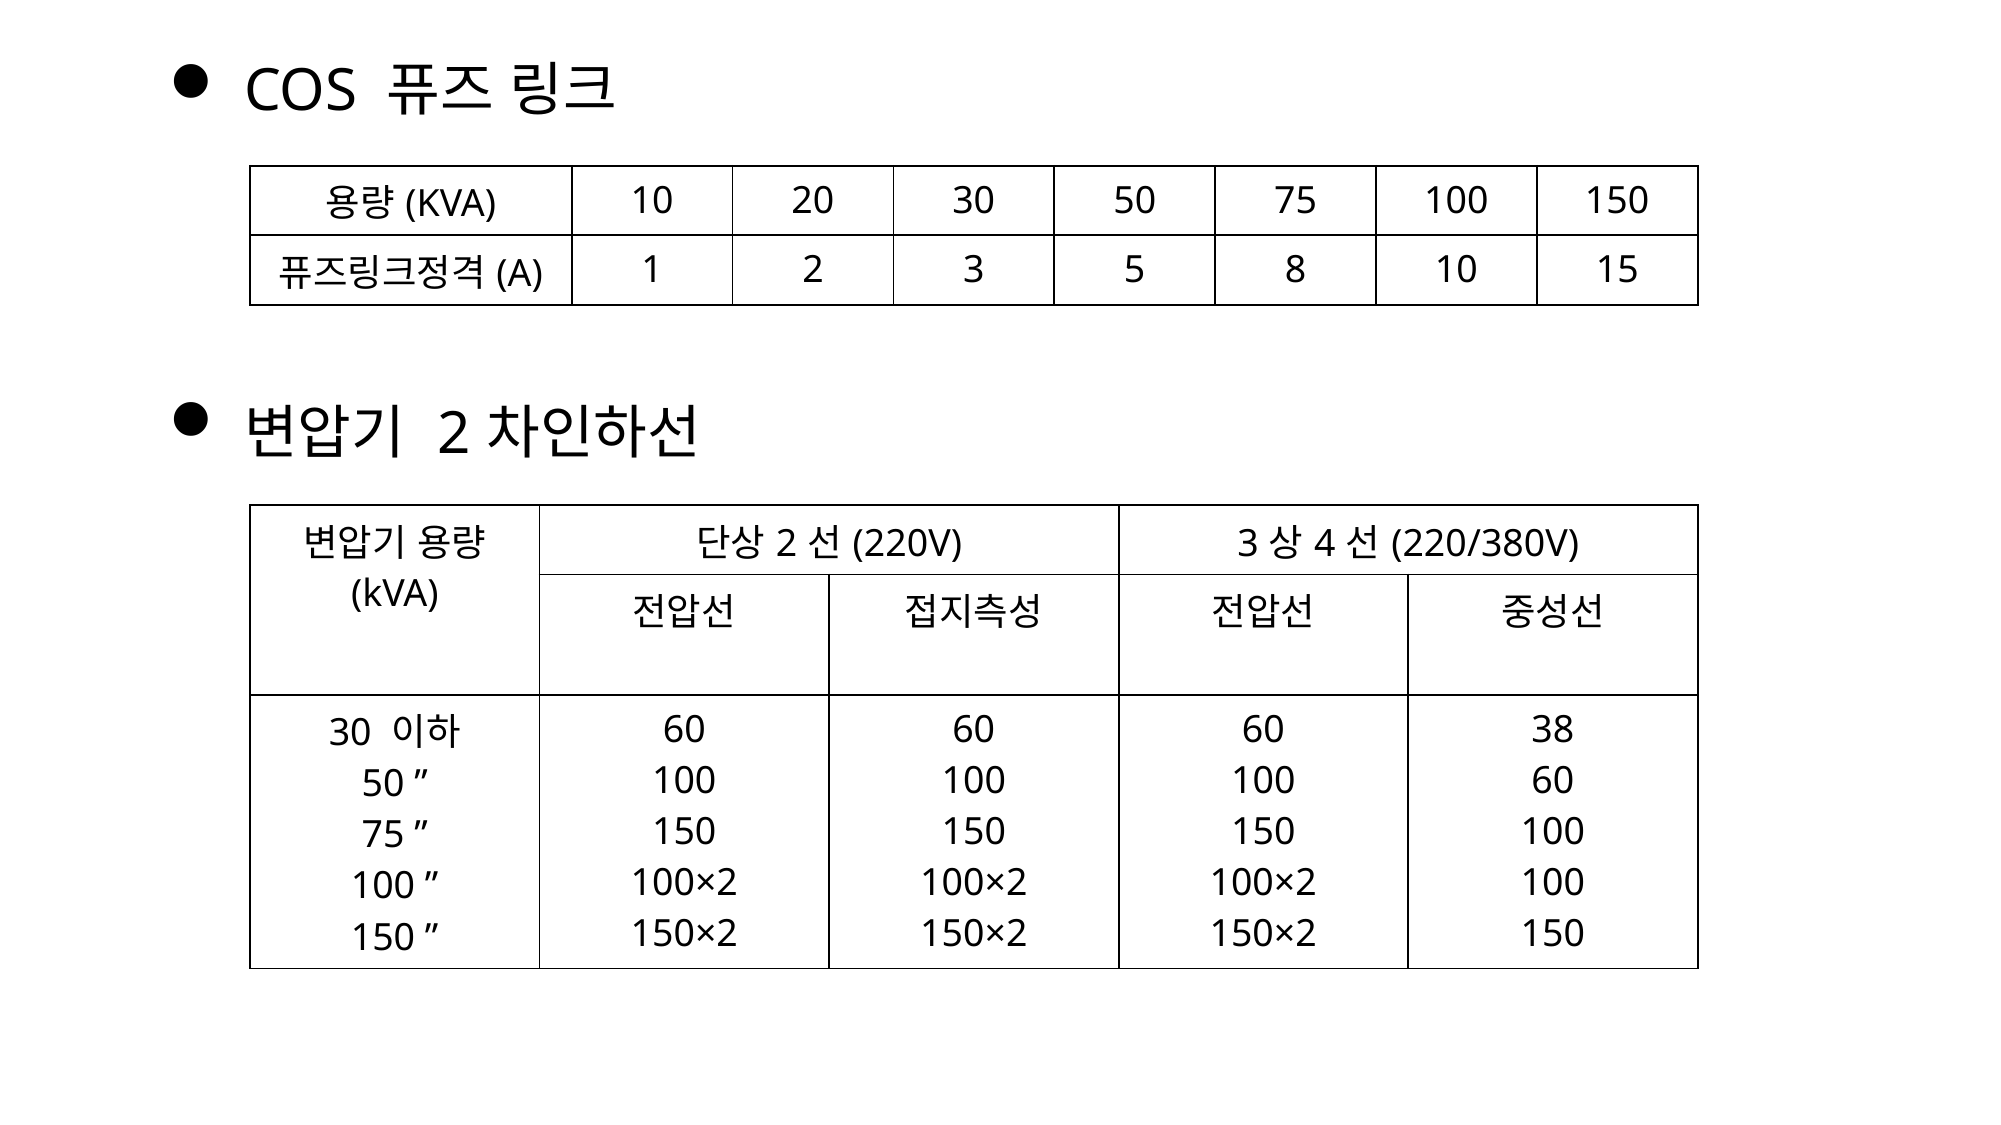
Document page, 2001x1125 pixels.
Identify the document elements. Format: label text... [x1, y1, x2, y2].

table_cell 퓨즈링크정격(A) [251, 236, 571, 304]
table_header 30 [894, 167, 1053, 234]
table_cell 30 이하 50 ” 75 ” 100 ” 150 ” [251, 696, 539, 968]
table_cell 중성선 [1409, 575, 1697, 694]
table_header 변압기 용량 (kVA) [251, 506, 539, 694]
text_box 변압기 2차인하선 [154, 378, 1880, 483]
table_cell 1 [573, 236, 732, 304]
table_cell 3 [894, 236, 1053, 304]
table_cell 5 [1055, 236, 1214, 304]
table_cell 60 100 150 100×2 150×2 [1120, 696, 1407, 968]
title COS 퓨즈 링크 [154, 39, 1880, 144]
table_cell 접지측성 [830, 575, 1118, 694]
table_cell 2 [733, 236, 893, 304]
table_cell 60 100 150 100×2 150×2 [830, 696, 1118, 968]
table_cell 38 60 100 100 150 [1409, 696, 1697, 968]
table_header 75 [1216, 167, 1375, 234]
table_cell 10 [1377, 236, 1536, 304]
table_header 20 [733, 167, 893, 234]
table_header 용량(KVA) [251, 167, 571, 234]
table_header 3상4선(220/380V) [1120, 506, 1697, 574]
table_cell 15 [1538, 236, 1697, 304]
table_header 단상2선(220V) [540, 506, 1118, 574]
table_cell 전압선 [540, 575, 828, 694]
table_header 10 [573, 167, 732, 234]
table_header 100 [1377, 167, 1536, 234]
table_header 150 [1538, 167, 1697, 234]
table_cell 60 100 150 100×2 150×2 [540, 696, 828, 968]
table_header 50 [1055, 167, 1214, 234]
table_cell 8 [1216, 236, 1375, 304]
table_cell 전압선 [1120, 575, 1407, 694]
